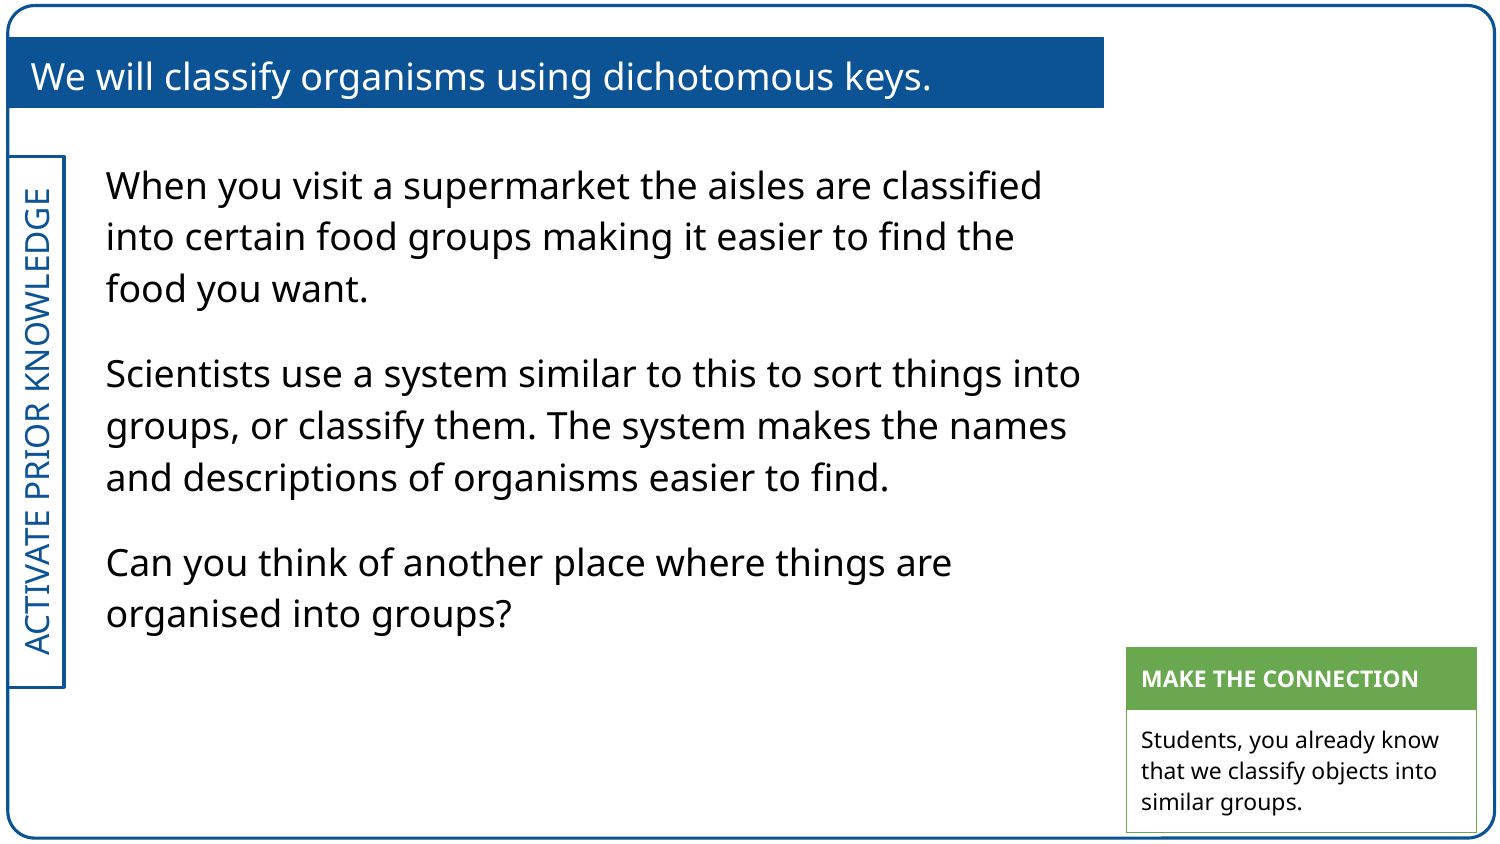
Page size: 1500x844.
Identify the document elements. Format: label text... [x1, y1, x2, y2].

table_header MAKE THE CONNECTION [1127, 648, 1476, 708]
list When you visit a supermarket the aisles are classified into certain food groups making it easier to find the food you want. Scientists use a system similar to this to sort things into groups, or classify them. The system makes the names and descriptions of organisms easier to find. Can you think of another place where things are organised into groups? [90, 139, 1104, 807]
subtitle We will classify organisms using dichotomous keys. [15, 43, 1097, 101]
table_cell Students, you already know that we classify objects into similar groups. [1127, 710, 1476, 832]
